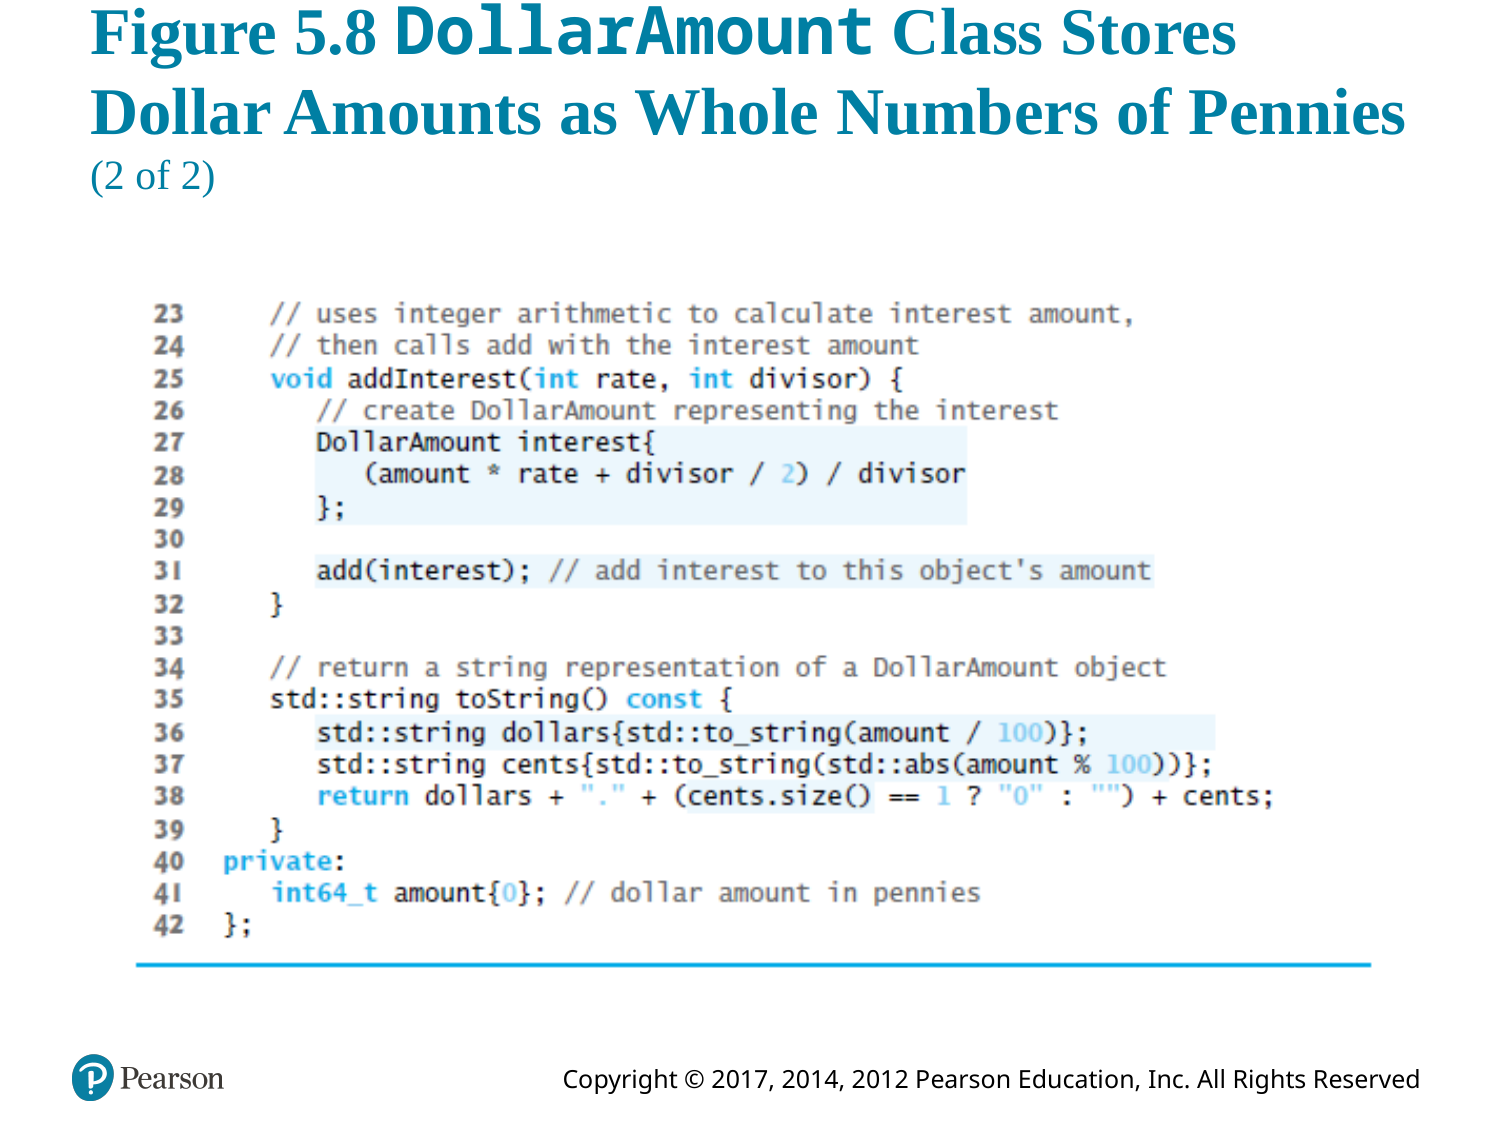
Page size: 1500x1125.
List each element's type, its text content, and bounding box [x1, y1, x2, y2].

picture [98, 1054, 224, 1101]
title Figure 5.8 DollarAmount Class Stores Dollar Amounts as Whole Numbers of Pennies (2 of 2) [75, 37, 1425, 213]
picture [124, 296, 1376, 972]
picture [72, 1087, 83, 1101]
picture [80, 1063, 106, 1088]
picture [72, 1054, 88, 1070]
